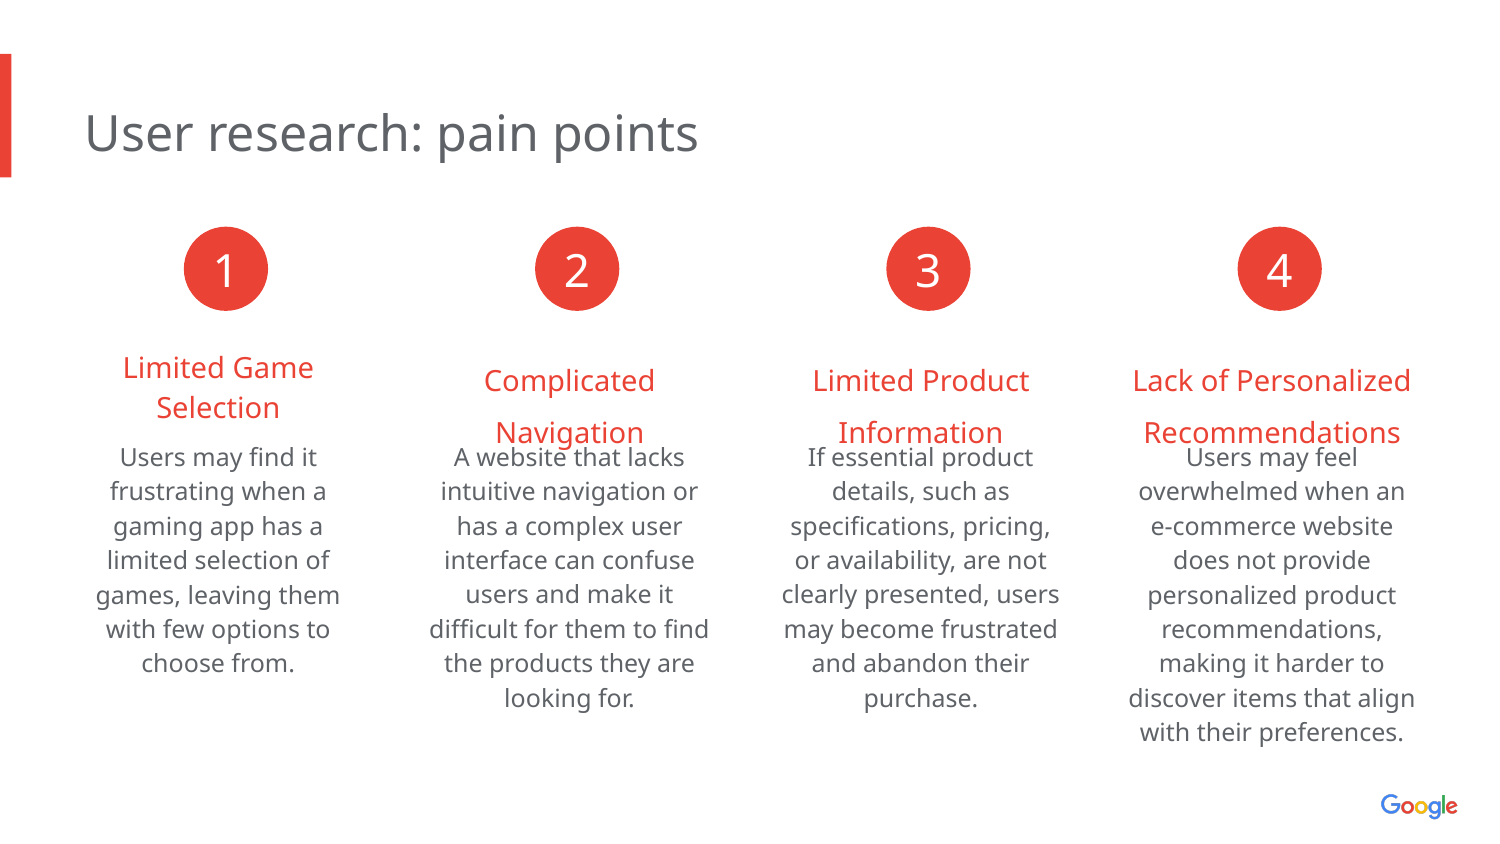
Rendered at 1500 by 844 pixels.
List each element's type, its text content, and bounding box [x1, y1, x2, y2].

text_box Complicated Navigation [411, 329, 743, 465]
text_box If essential product details, such as specifications, pricing, or availability, are not clearly presented, users may become frustrated and abandon their purchase. [774, 421, 1083, 728]
text_box 4 [1237, 226, 1322, 311]
text_box 2 [535, 226, 620, 311]
text_box Limited Product Information [774, 329, 1083, 421]
text_box Lack of Personalized Recommendations [1083, 329, 1477, 465]
text_box Users may feel overwhelmed when an e-commerce website does not provide personalized product recommendations, making it harder to discover items that align with their preferences. [1126, 421, 1434, 762]
text_box Limited Game Selection [72, 329, 380, 421]
text_box 1 [183, 226, 269, 311]
text_box 3 [886, 226, 971, 311]
picture [1381, 794, 1458, 820]
text_box User research: pain points [84, 85, 1095, 176]
text_box A website that lacks intuitive navigation or has a complex user interface can confuse users and make it difficult for them to find the products they are looking for. [423, 421, 731, 728]
text_box Users may find it frustrating when a gaming app has a limited selection of games, leaving them with few options to choose from. [72, 421, 380, 693]
